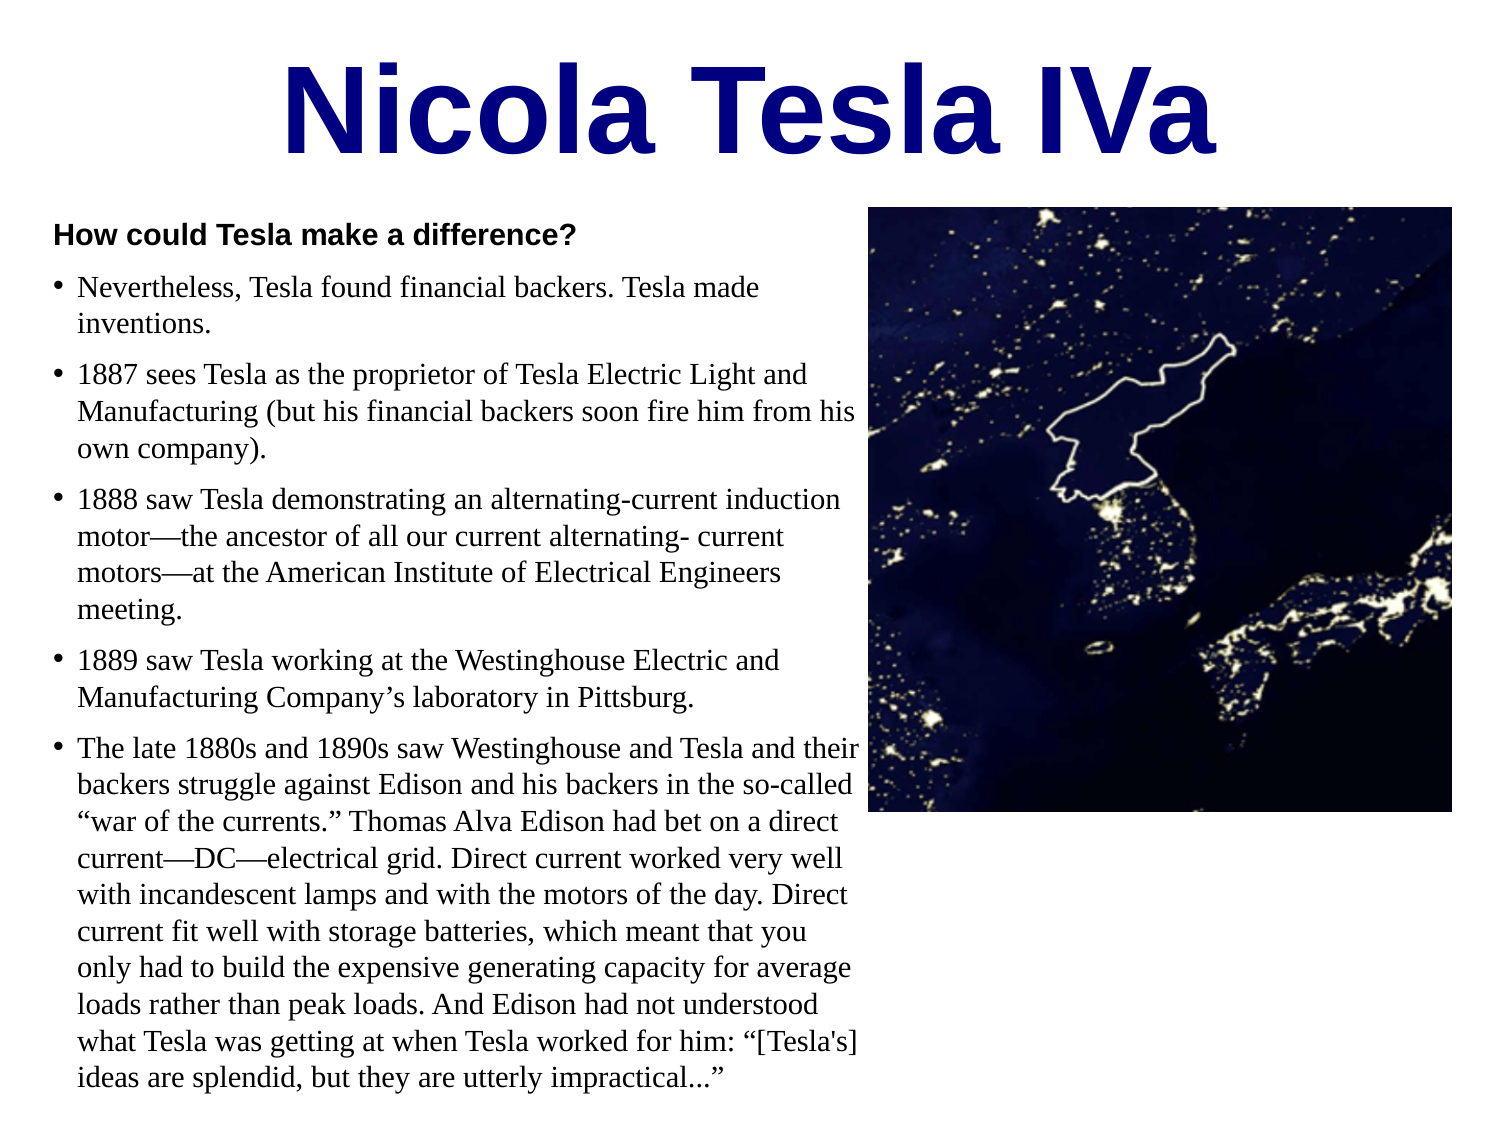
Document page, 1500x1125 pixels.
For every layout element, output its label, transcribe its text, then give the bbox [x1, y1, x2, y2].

picture [868, 207, 1452, 813]
list How could Tesla make a difference? Nevertheless, Tesla found financial backers. Tesla made inventions. 1887 sees Tesla as the proprietor of Tesla Electric Light and Manufacturing (but his financial backers soon fire him from his own company). 1888 saw Tesla demonstrating an alternating-current induction motor—the ancestor of all our current alternating- current motors—at the American Institute of Electrical Engineers meeting. 1889 saw Tesla working at the Westinghouse Electric and Manufacturing Company’s laboratory in Pittsburg. The late 1880s and 1890s saw Westinghouse and Tesla and their backers struggle against Edison and his backers in the so-called “war of the currents.” Thomas Alva Edison had bet on a direct current—DC—electrical grid. Direct current worked very well with incandescent lamps and with the motors of the day. Direct current fit well with storage batteries, which meant that you only had to build the expensive generating capacity for average loads rather than peak loads. And Edison had not understood what Tesla was getting at when Tesla worked for him: “[Tesla's] ideas are splendid, but they are utterly impractical...” [44, 207, 869, 1094]
title Nicola Tesla IVa [44, 0, 1453, 209]
